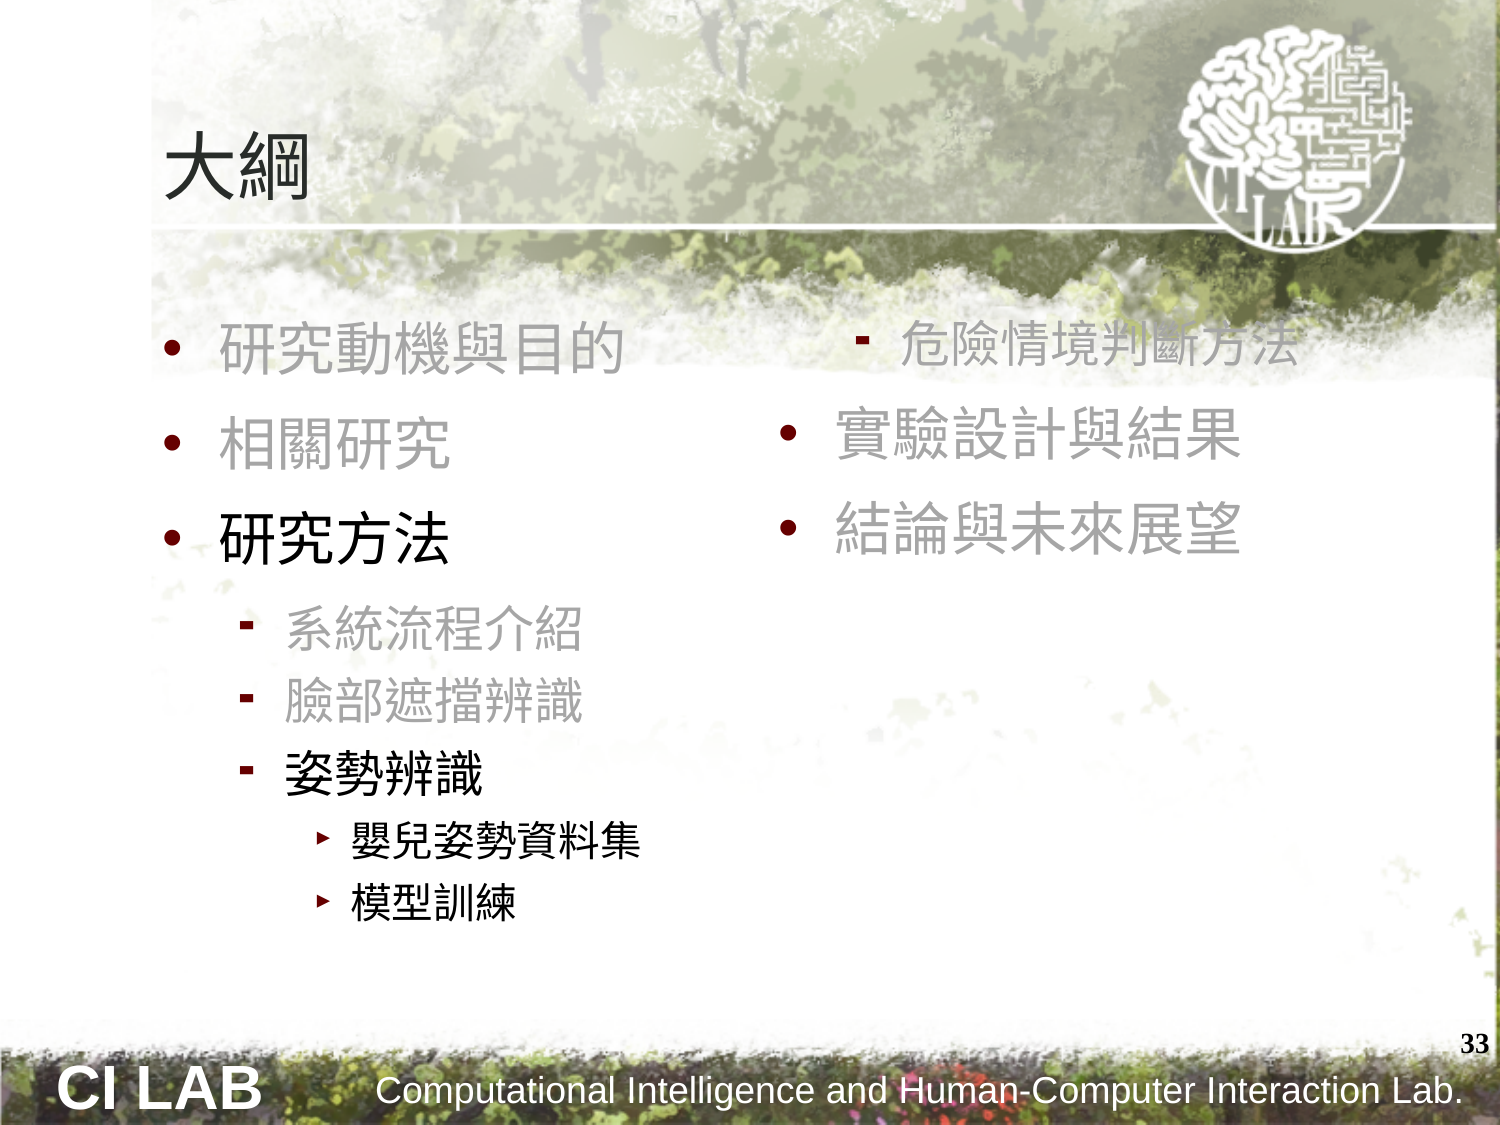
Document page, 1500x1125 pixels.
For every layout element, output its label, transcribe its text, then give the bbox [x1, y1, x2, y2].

slide_number 33 [1426, 985, 1500, 1067]
picture [0, 0, 1500, 1125]
text_box 研究動機與目的 相關研究 研究方法 系統流程介紹 臉部遮擋辨識 姿勢辨識 嬰兒姿勢資料集 模型訓練 危險情境判斷方法 實驗設計與結果 結論與未來展望 [147, 304, 1410, 961]
title 大綱 [147, 31, 1448, 219]
